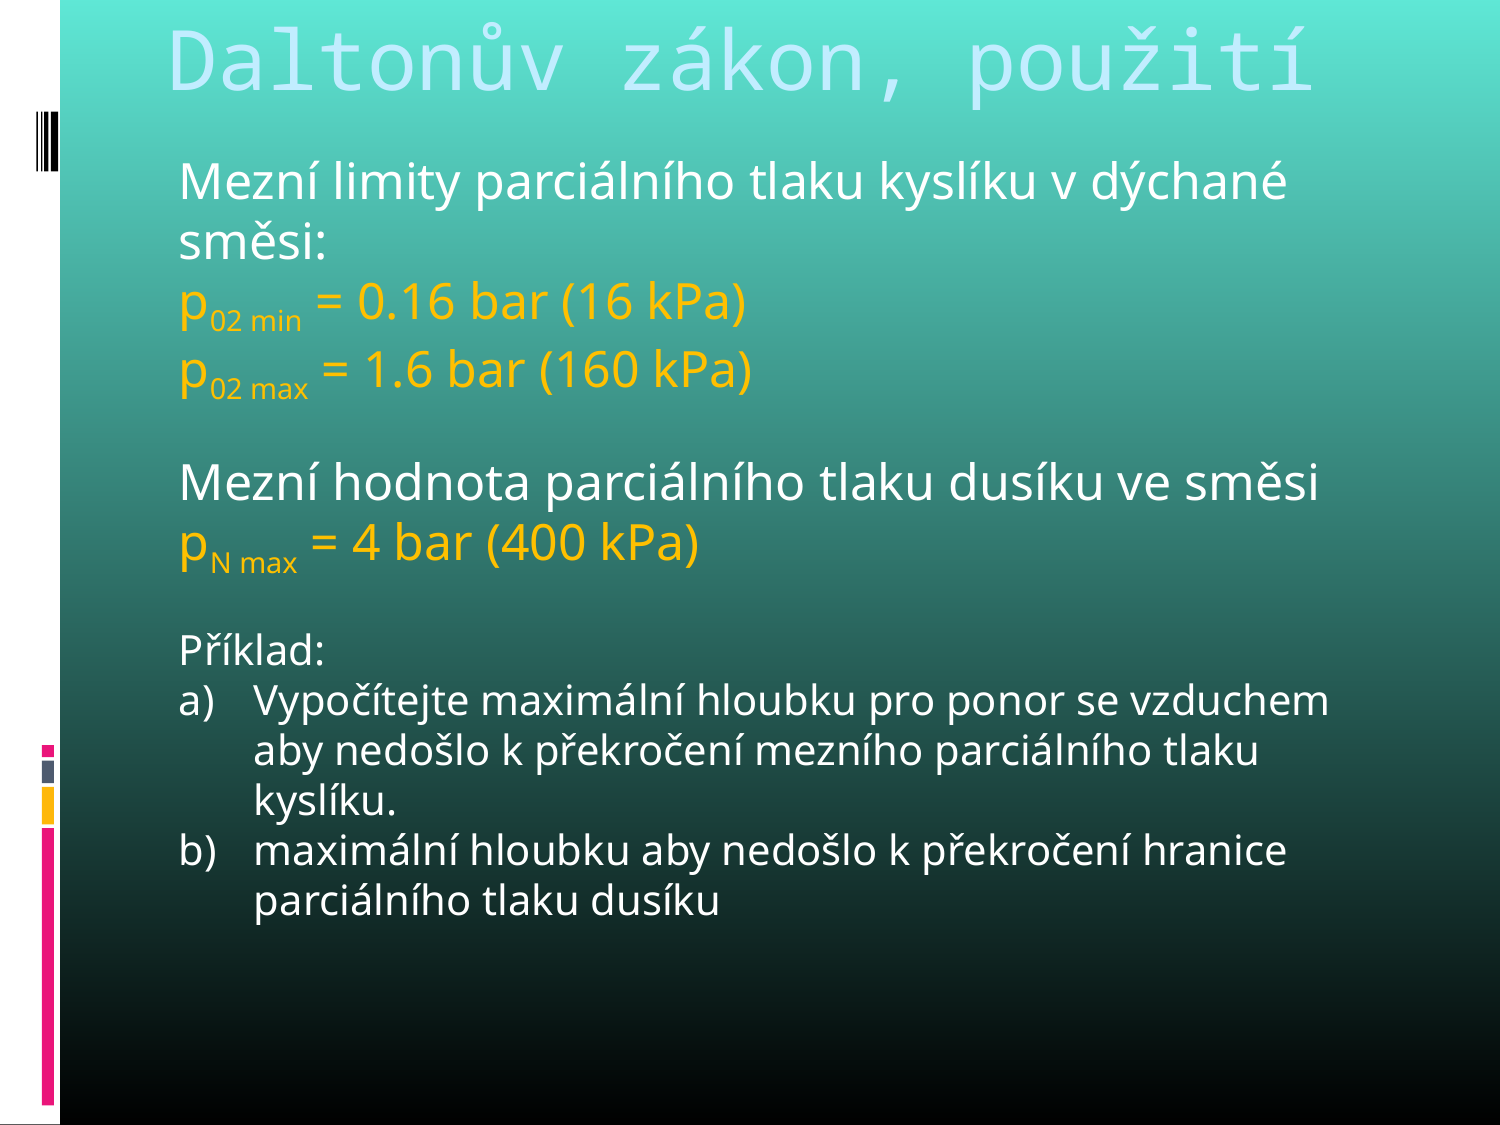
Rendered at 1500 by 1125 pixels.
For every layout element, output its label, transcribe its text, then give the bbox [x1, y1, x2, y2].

text_box Mezní limity parciálního tlaku kyslíku v dýchané směsi: p02 min = 0.16 bar (16 kPa) p02 max = 1.6 bar (160 kPa) Mezní hodnota parciálního tlaku dusíku ve směsi pN max = 4 bar (400 kPa) Příklad: Vypočítejte maximální hloubku pro ponor se vzduchem aby nedošlo k překročení mezního parciálního tlaku kyslíku. maximální hloubku aby nedošlo k překročení hranice parciálního tlaku dusíku [164, 141, 1430, 982]
title Daltonův zákon, použití [152, 0, 1428, 150]
